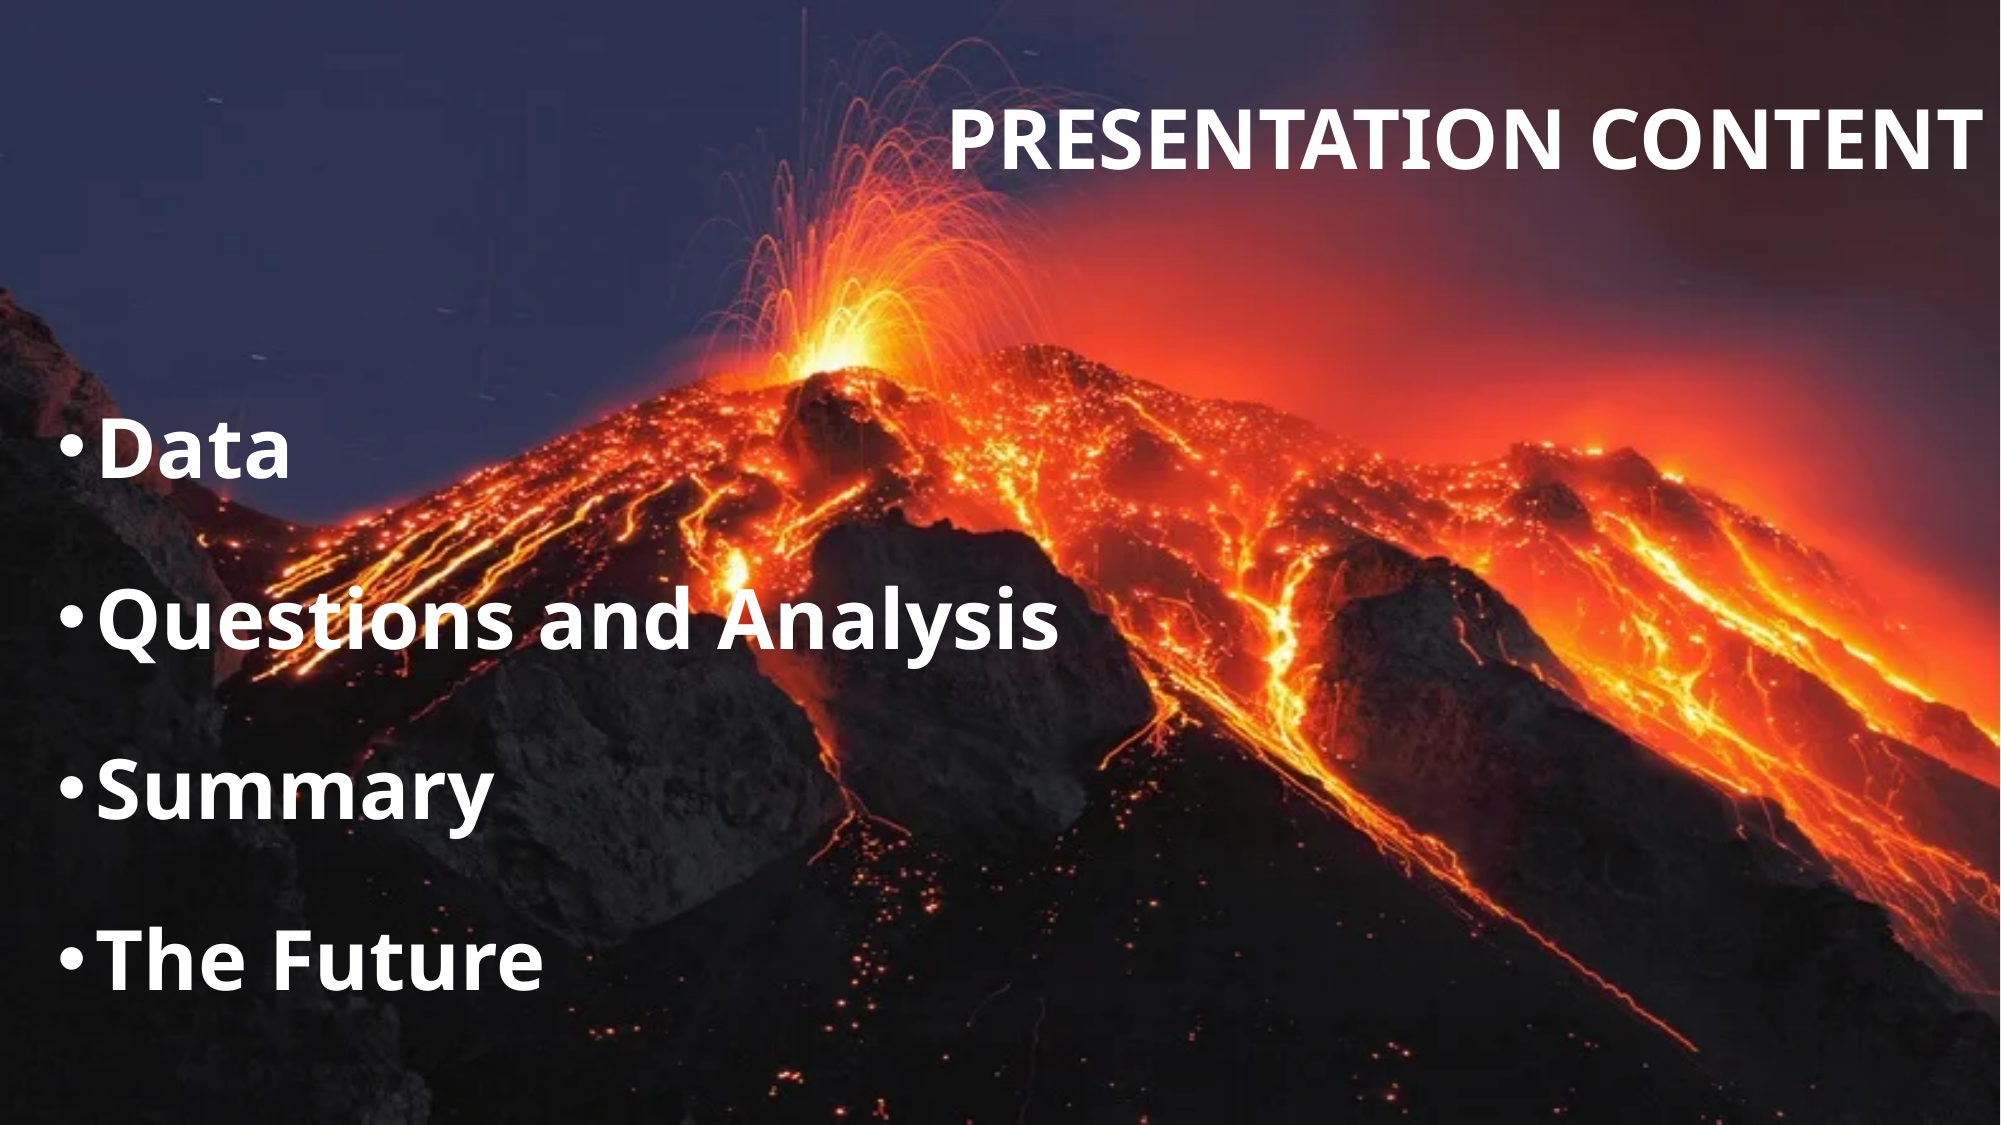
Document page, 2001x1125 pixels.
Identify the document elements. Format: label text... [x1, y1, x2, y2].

title Presentation Content [587, 36, 2000, 249]
list Data Questions and Analysis Summary The Future [42, 337, 1427, 1086]
picture [0, 0, 2001, 1125]
